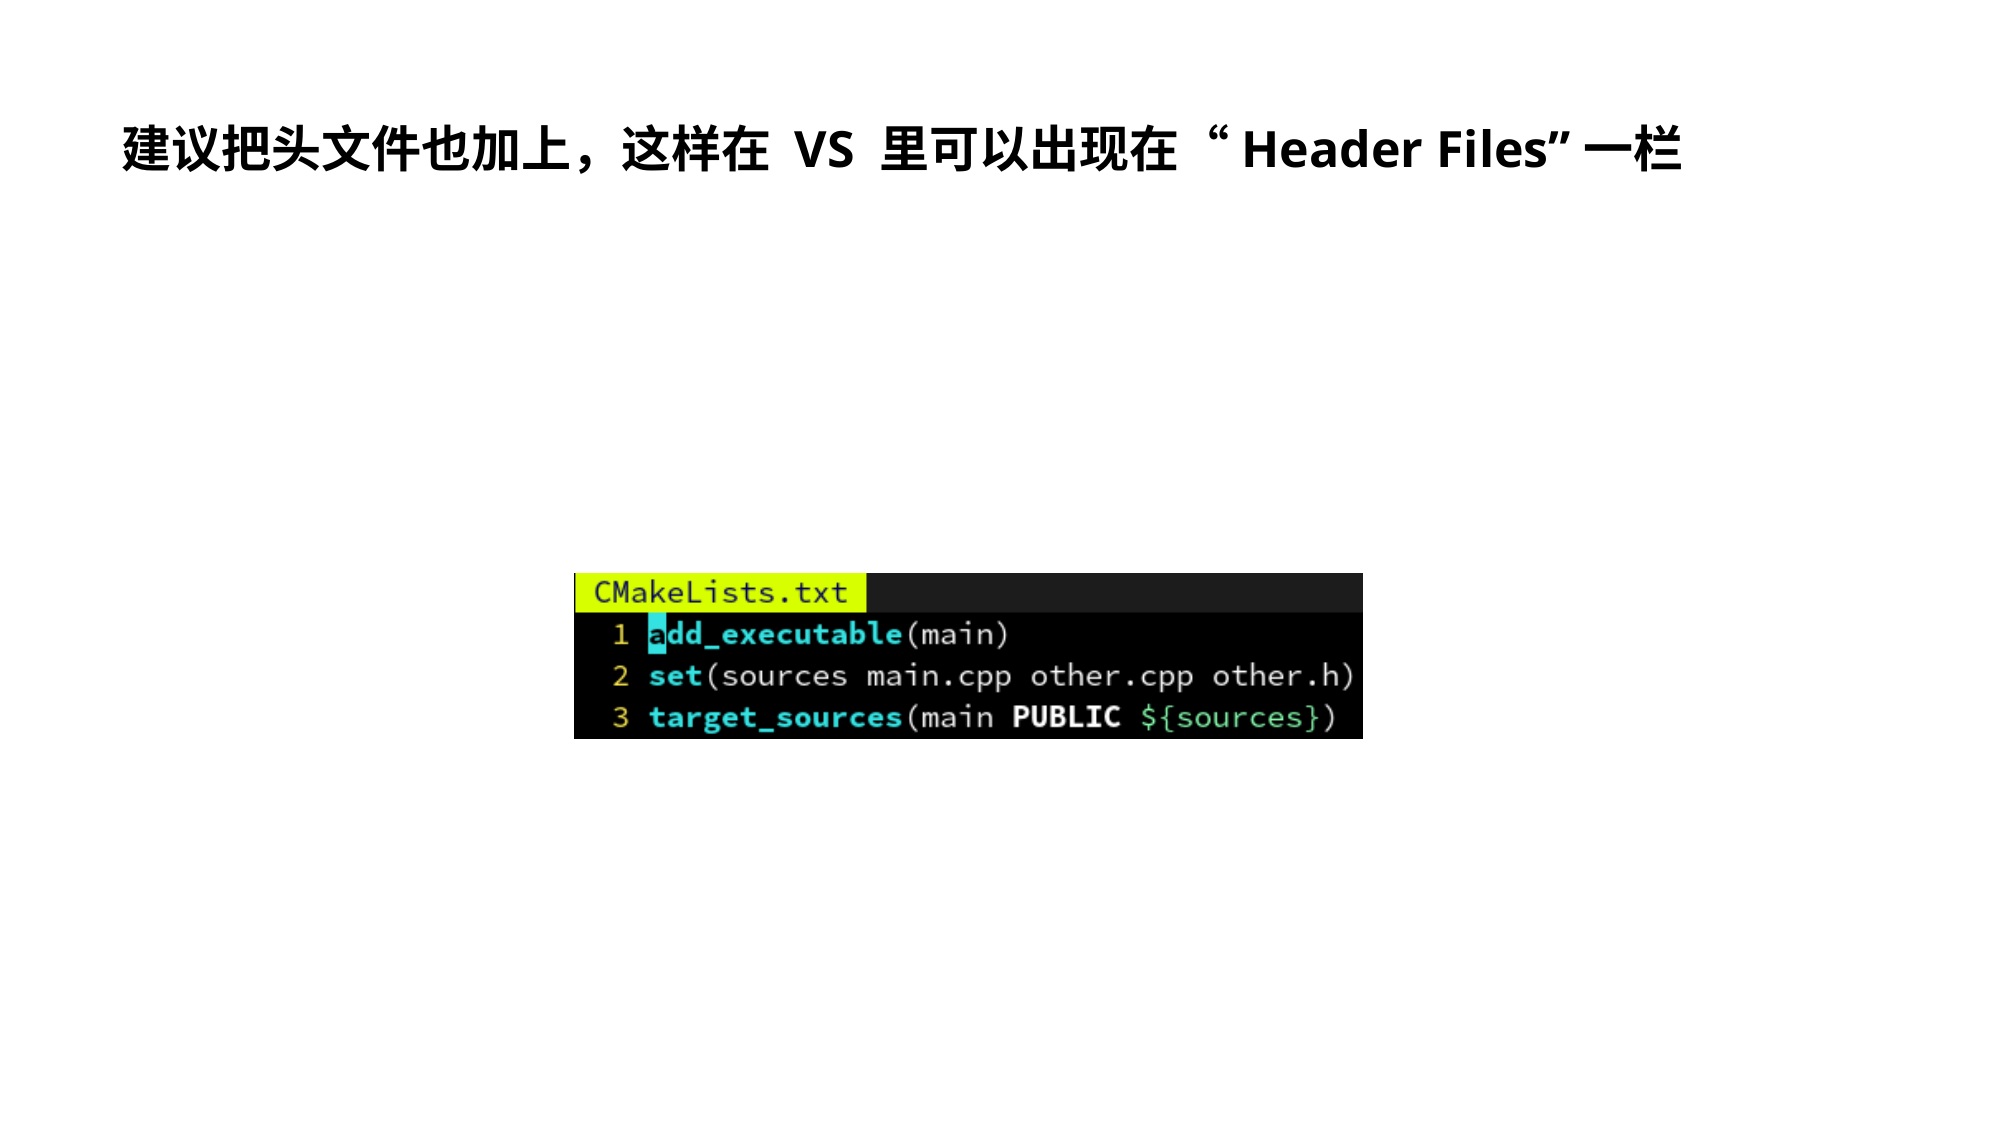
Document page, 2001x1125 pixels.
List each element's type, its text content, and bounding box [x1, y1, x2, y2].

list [574, 573, 1363, 739]
title 建议把头文件也加上，这样在 VS 里可以出现在“Header Files”一栏 [106, 42, 1832, 260]
